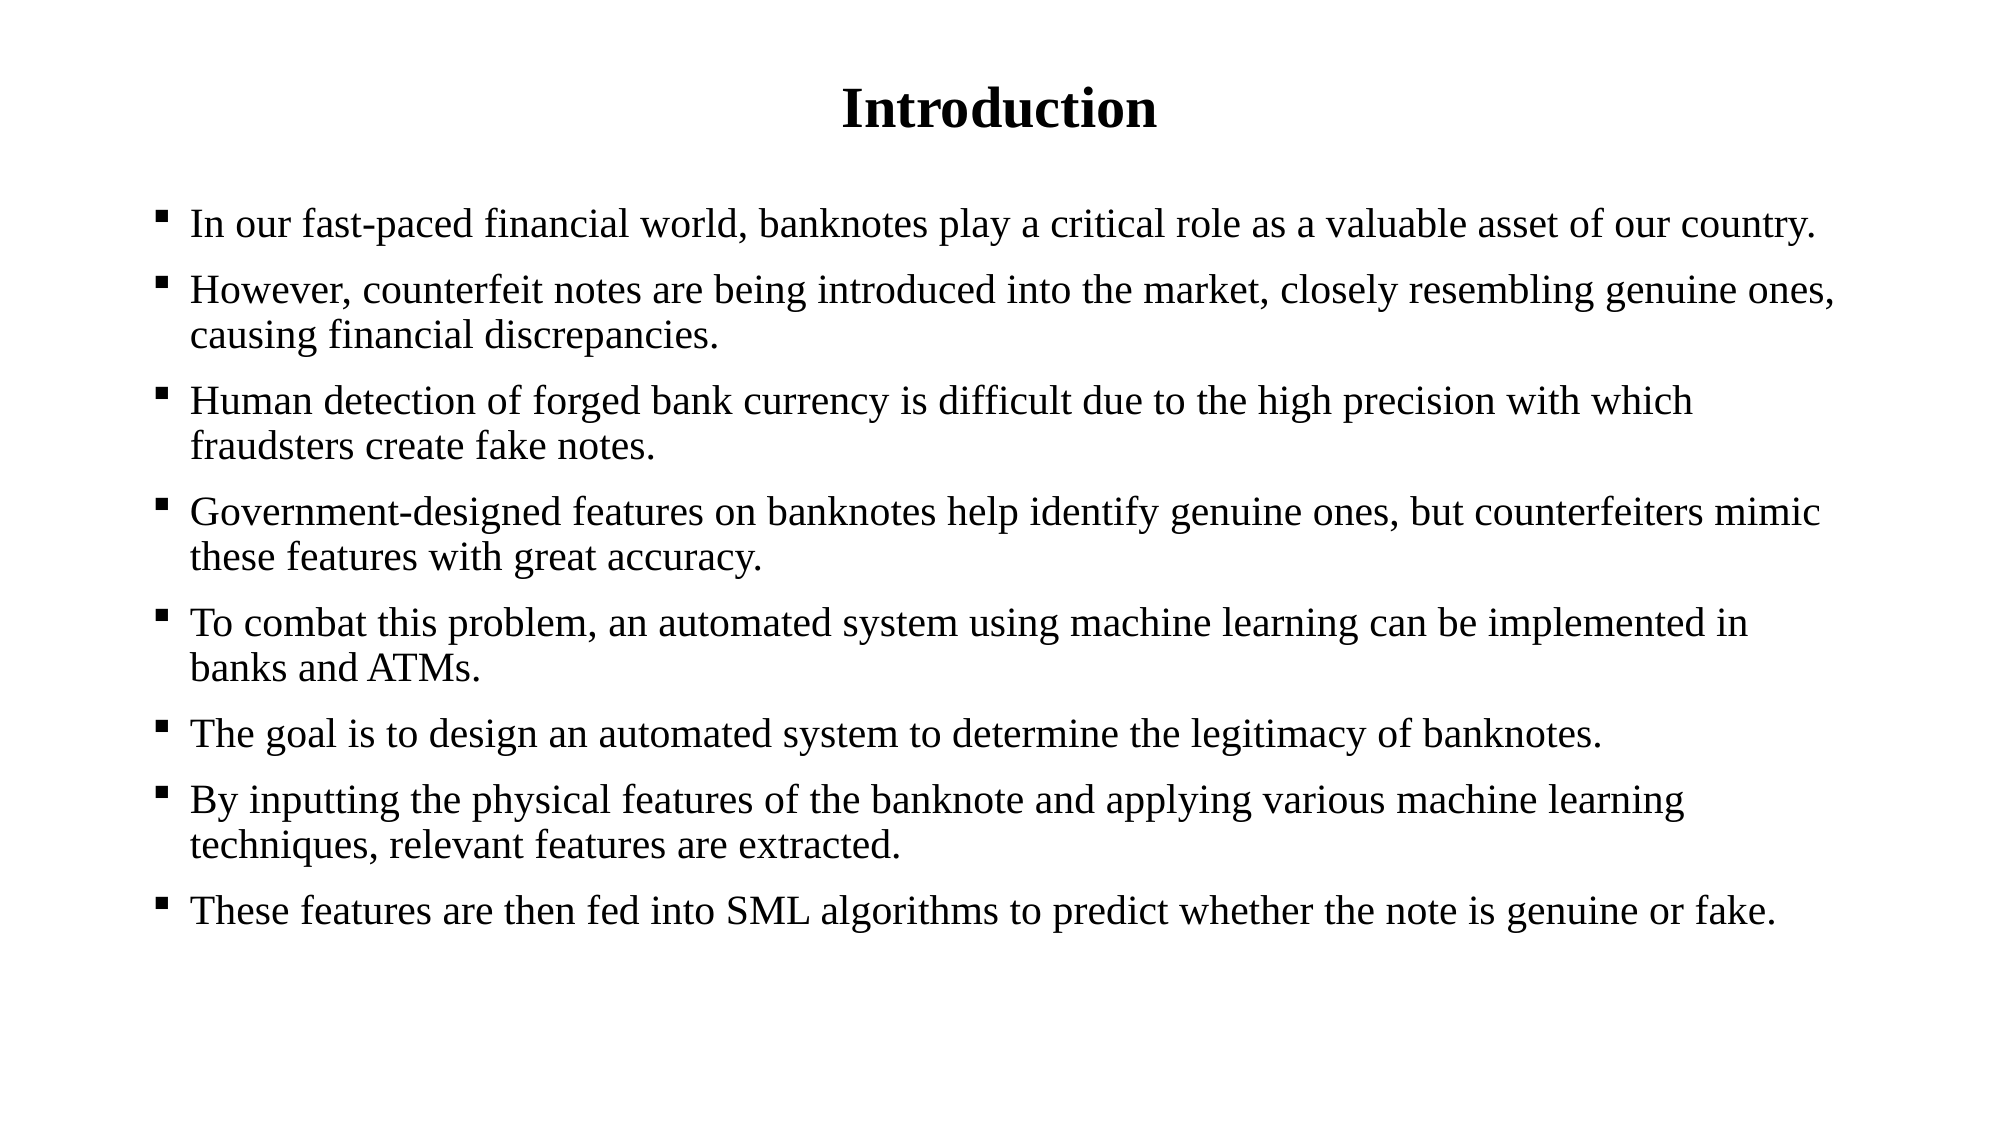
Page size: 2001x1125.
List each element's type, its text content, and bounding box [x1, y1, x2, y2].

list In our fast-paced financial world, banknotes play a critical role as a valuable asset of our country. However, counterfeit notes are being introduced into the market, closely resembling genuine ones, causing financial discrepancies. Human detection of forged bank currency is difficult due to the high precision with which fraudsters create fake notes. Government-designed features on banknotes help identify genuine ones, but counterfeiters mimic these features with great accuracy. To combat this problem, an automated system using machine learning can be implemented in banks and ATMs. The goal is to design an automated system to determine the legitimacy of banknotes. By inputting the physical features of the banknote and applying various machine learning techniques, relevant features are extracted. These features are then fed into SML algorithms to predict whether the note is genuine or fake. [137, 194, 1863, 1039]
title Introduction [137, 59, 1863, 157]
